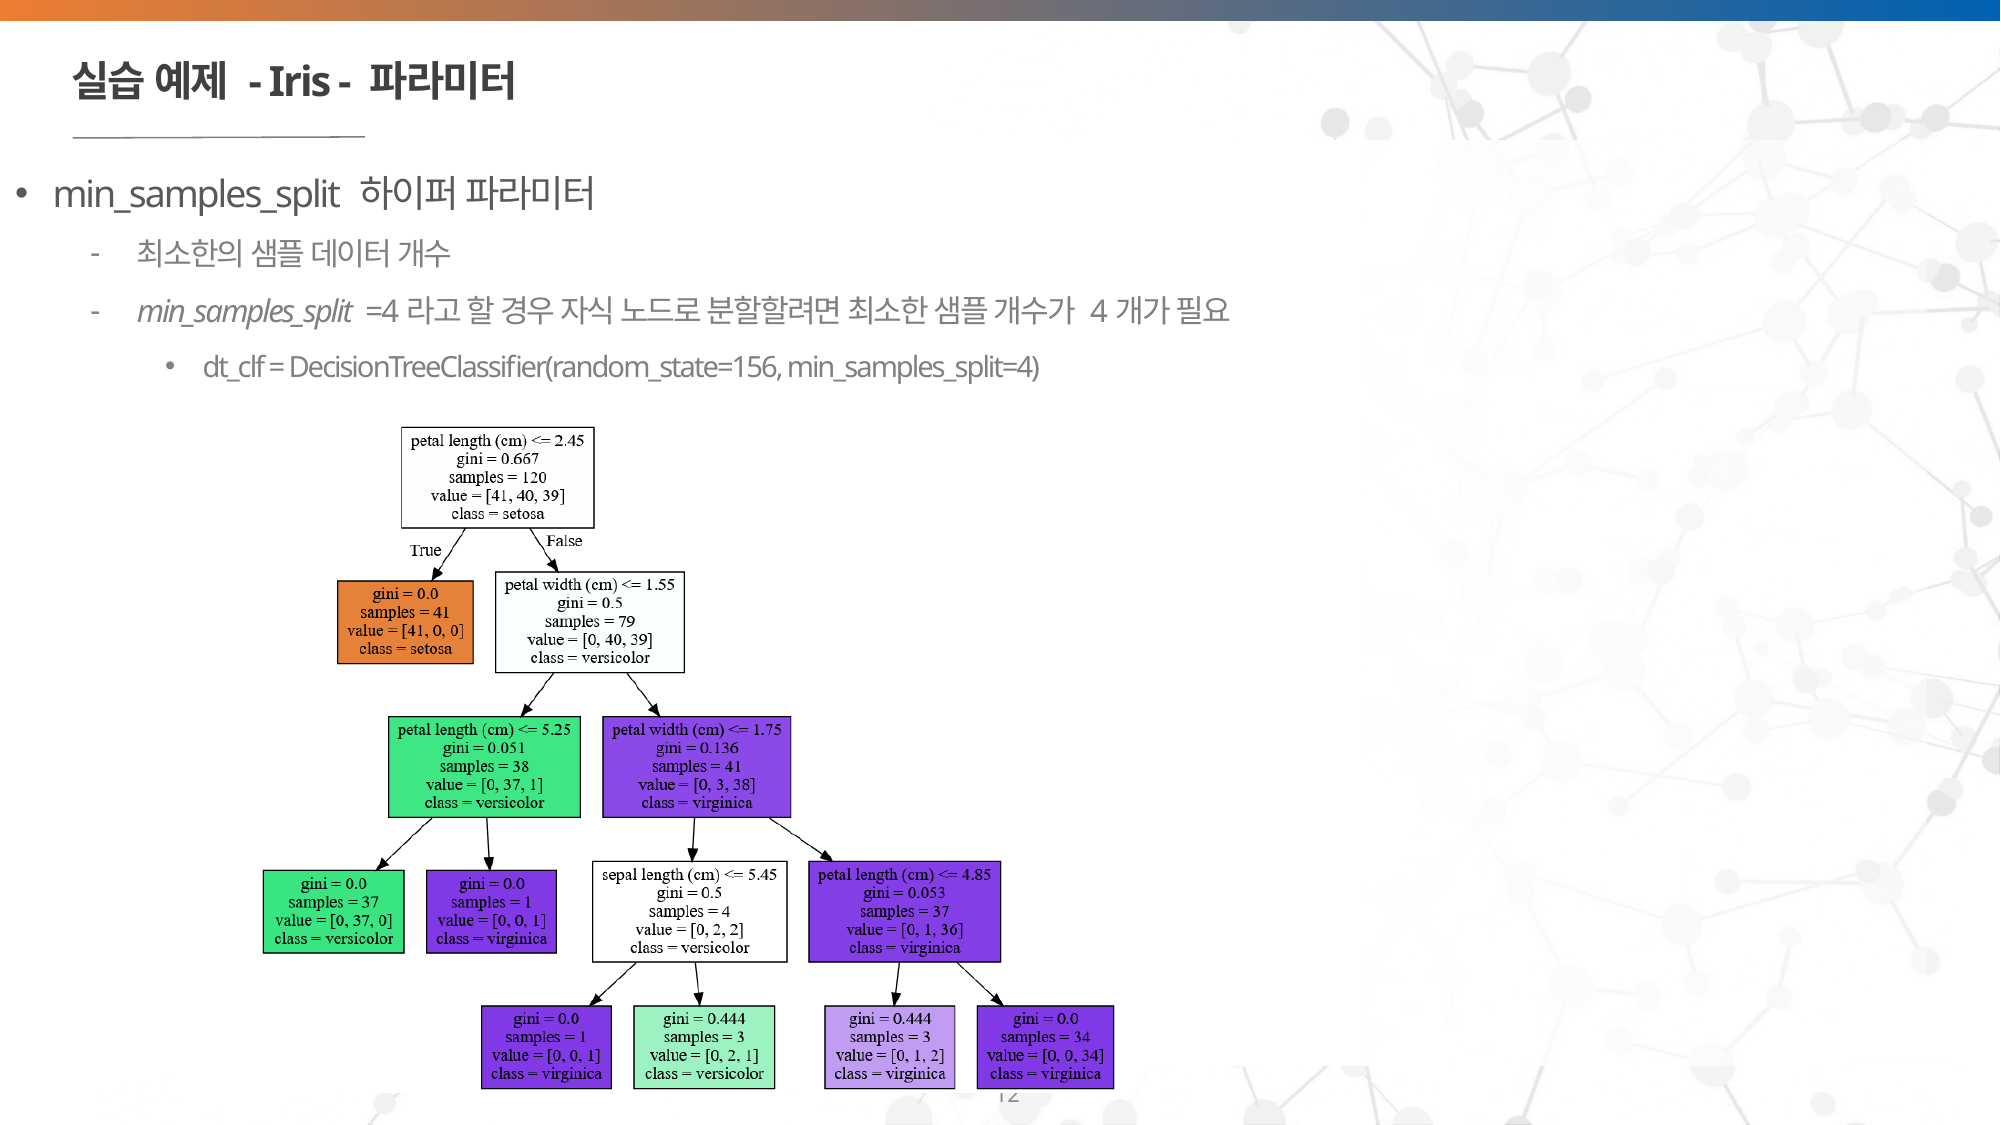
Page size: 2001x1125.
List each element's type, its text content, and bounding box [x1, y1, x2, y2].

title 실습 예제 - Iris - 파라미터 [56, 49, 1162, 117]
picture [258, 422, 1118, 1093]
slide_number 12 [782, 1065, 1233, 1125]
list min_samples_split 하이퍼 파라미터 최소한의 샘플 데이터 개수 min_samples_split =4라고 할 경우 자식 노드로 분할할려면 최소한 샘플 개수가 4개가 필요 dt_clf = DecisionTreeClassifier(random_state=156, min_samples_split=4) [0, 151, 2000, 1125]
